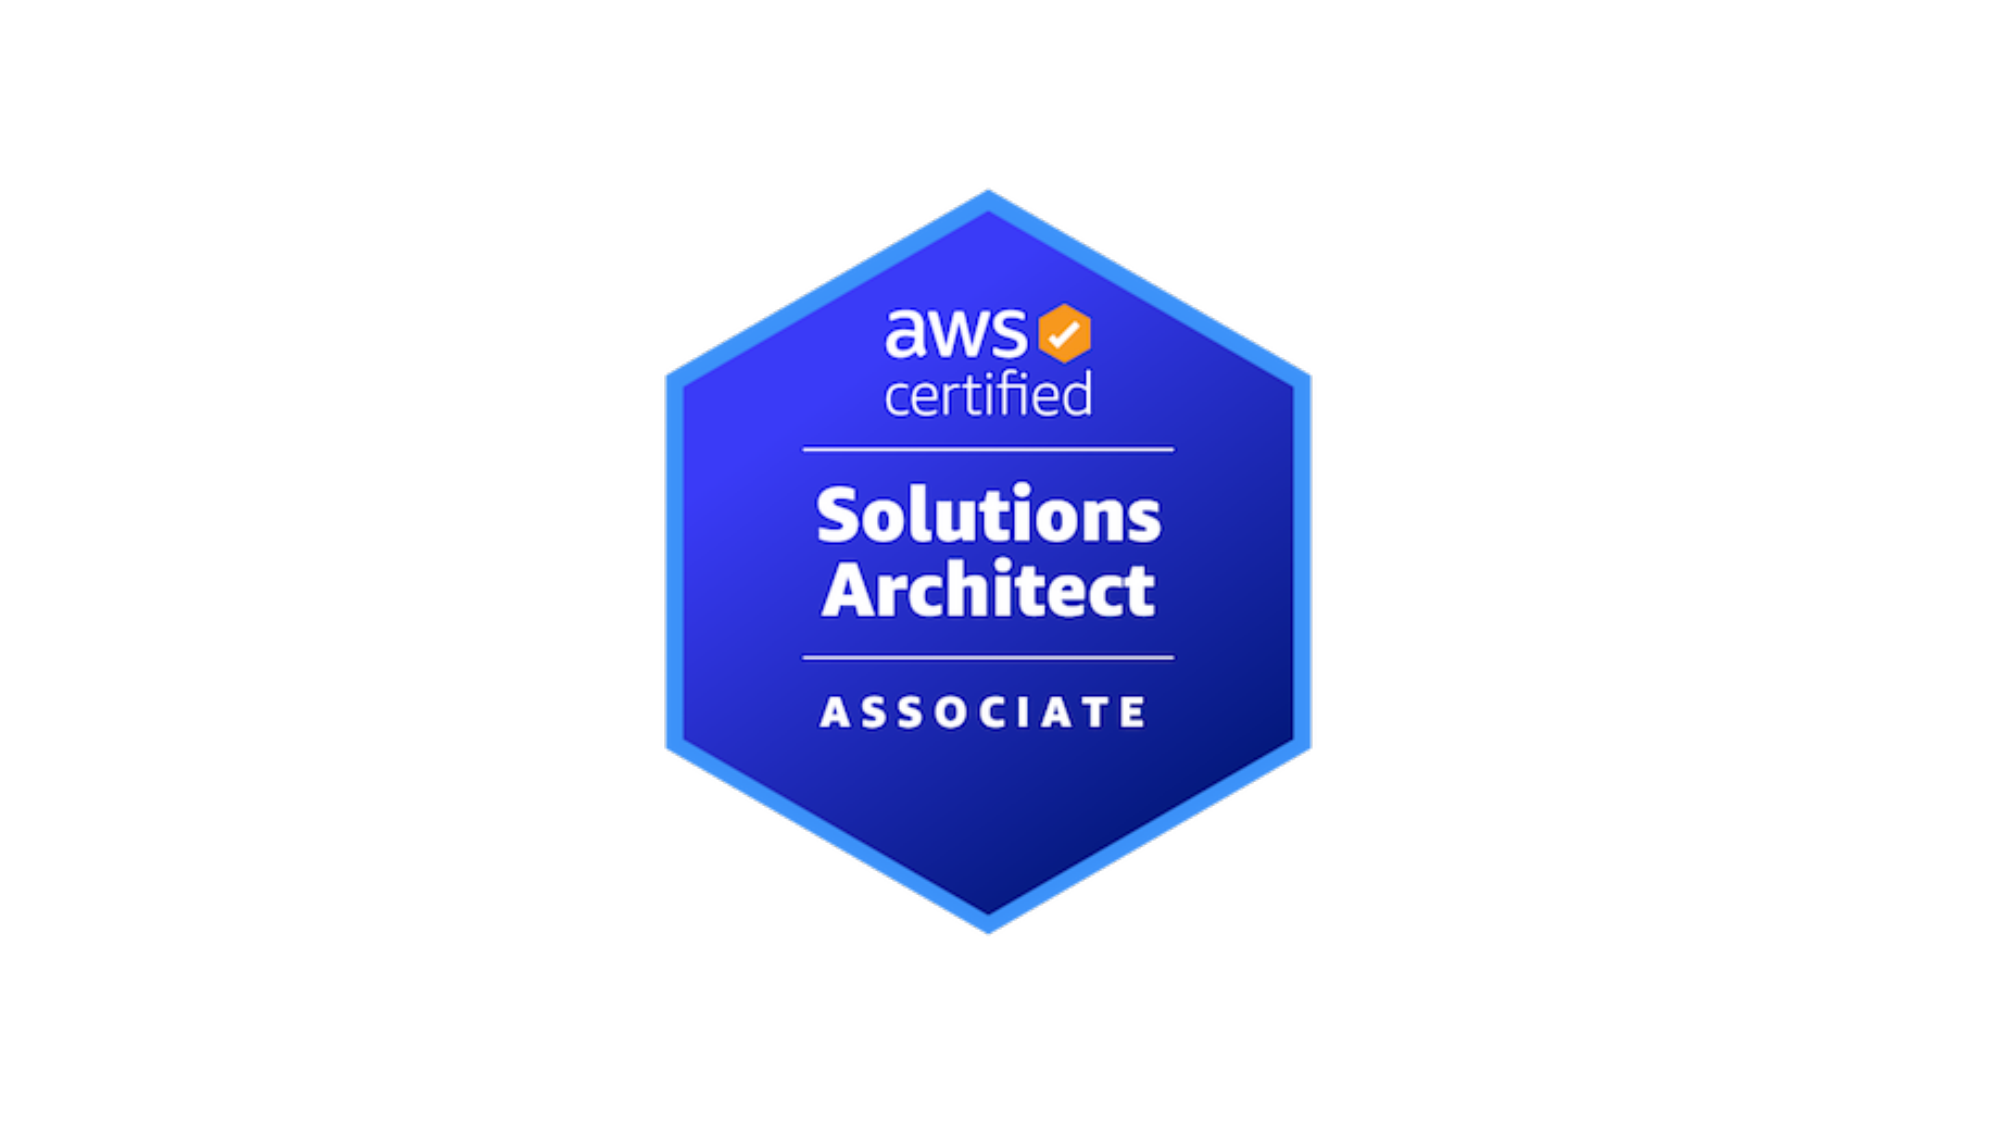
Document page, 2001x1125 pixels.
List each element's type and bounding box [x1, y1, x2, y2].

picture [628, 180, 1371, 945]
